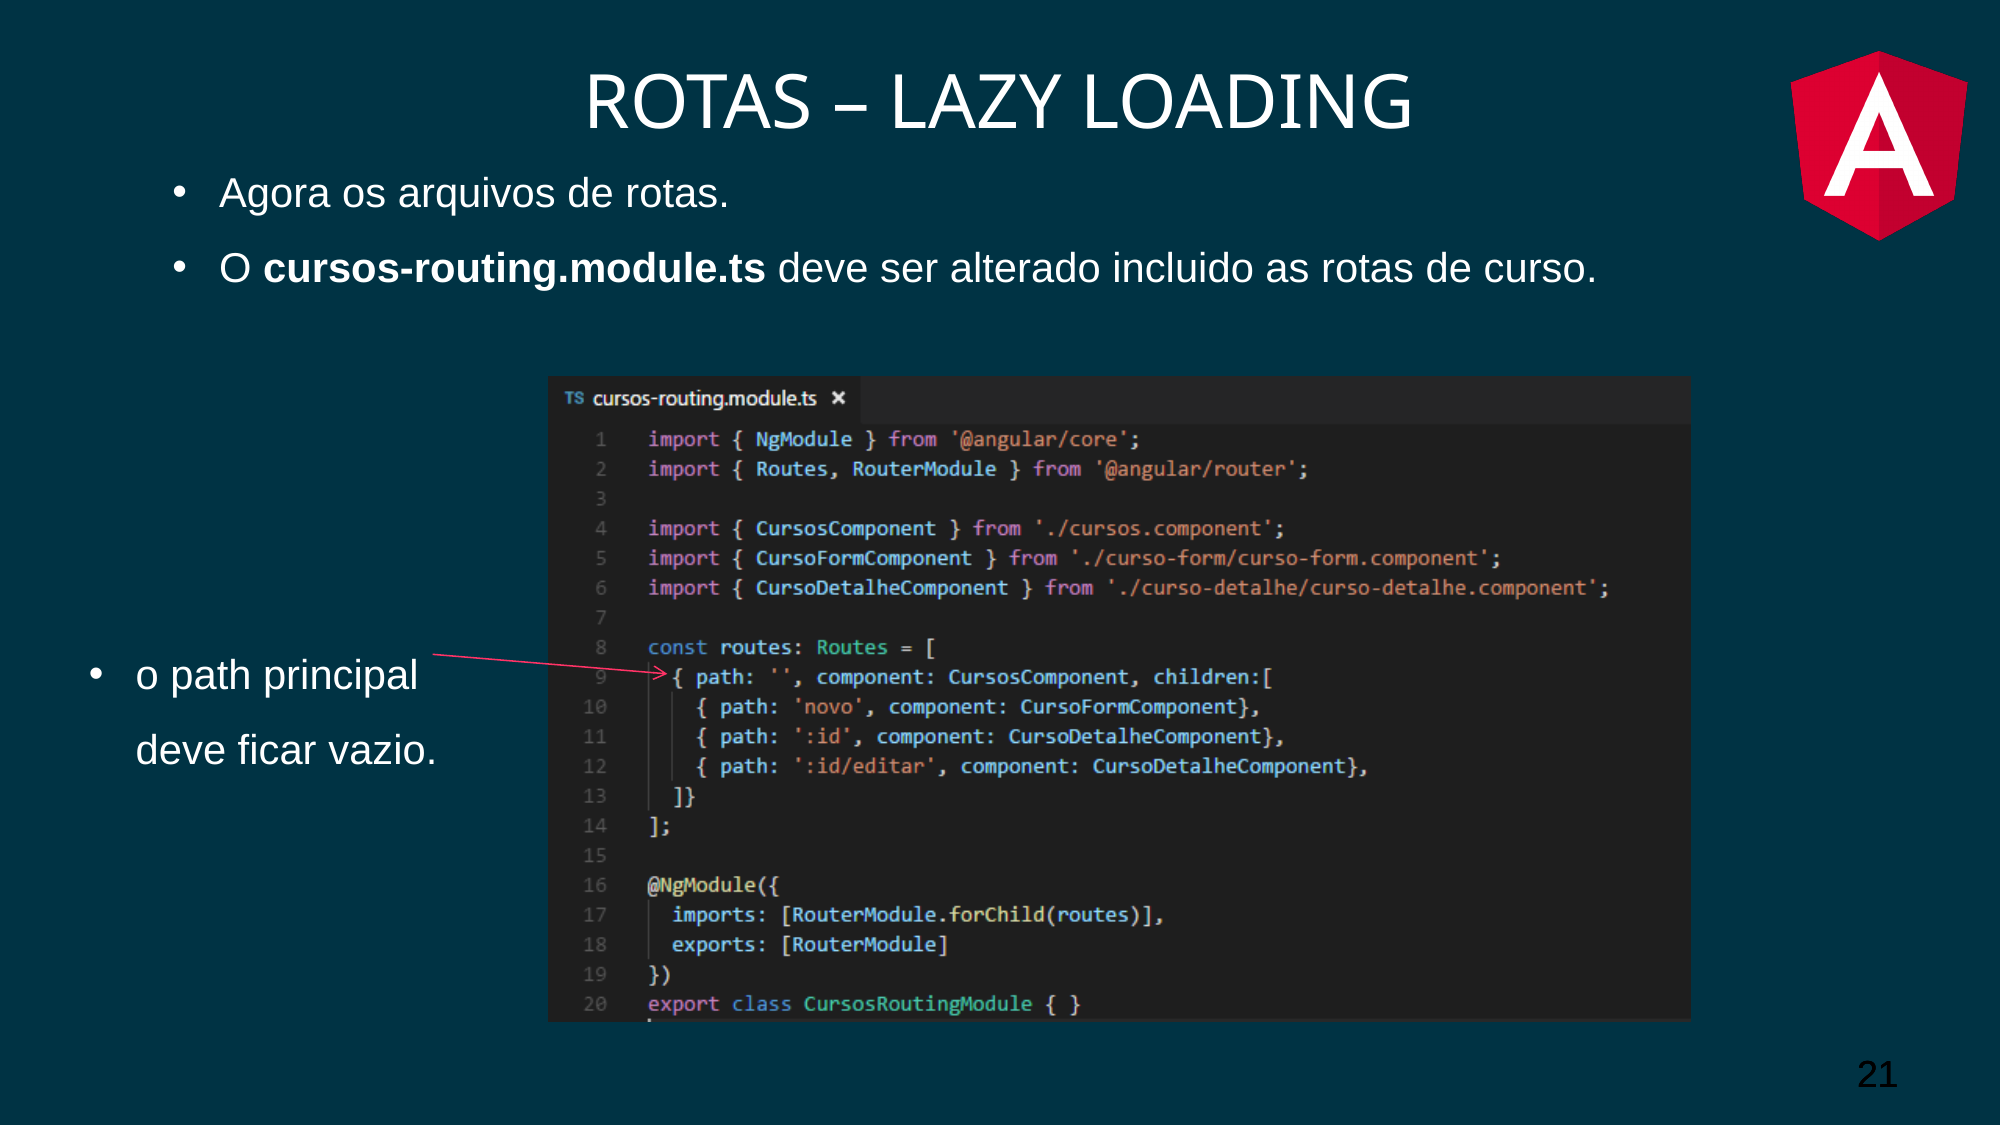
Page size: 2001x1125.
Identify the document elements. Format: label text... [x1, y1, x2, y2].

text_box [432, 654, 668, 675]
text_box 21 [1842, 1042, 1924, 1103]
text_box Agora os arquivos de rotas. O cursos-routing.module.ts deve ser alterado incluido as rotas de curso. [157, 133, 1799, 299]
picture [549, 377, 1690, 1021]
text_box o path principal deve ficar vazio. [73, 615, 505, 781]
text_box Rotas – Lazy Loading [157, 64, 1755, 133]
picture [1791, 52, 1967, 240]
